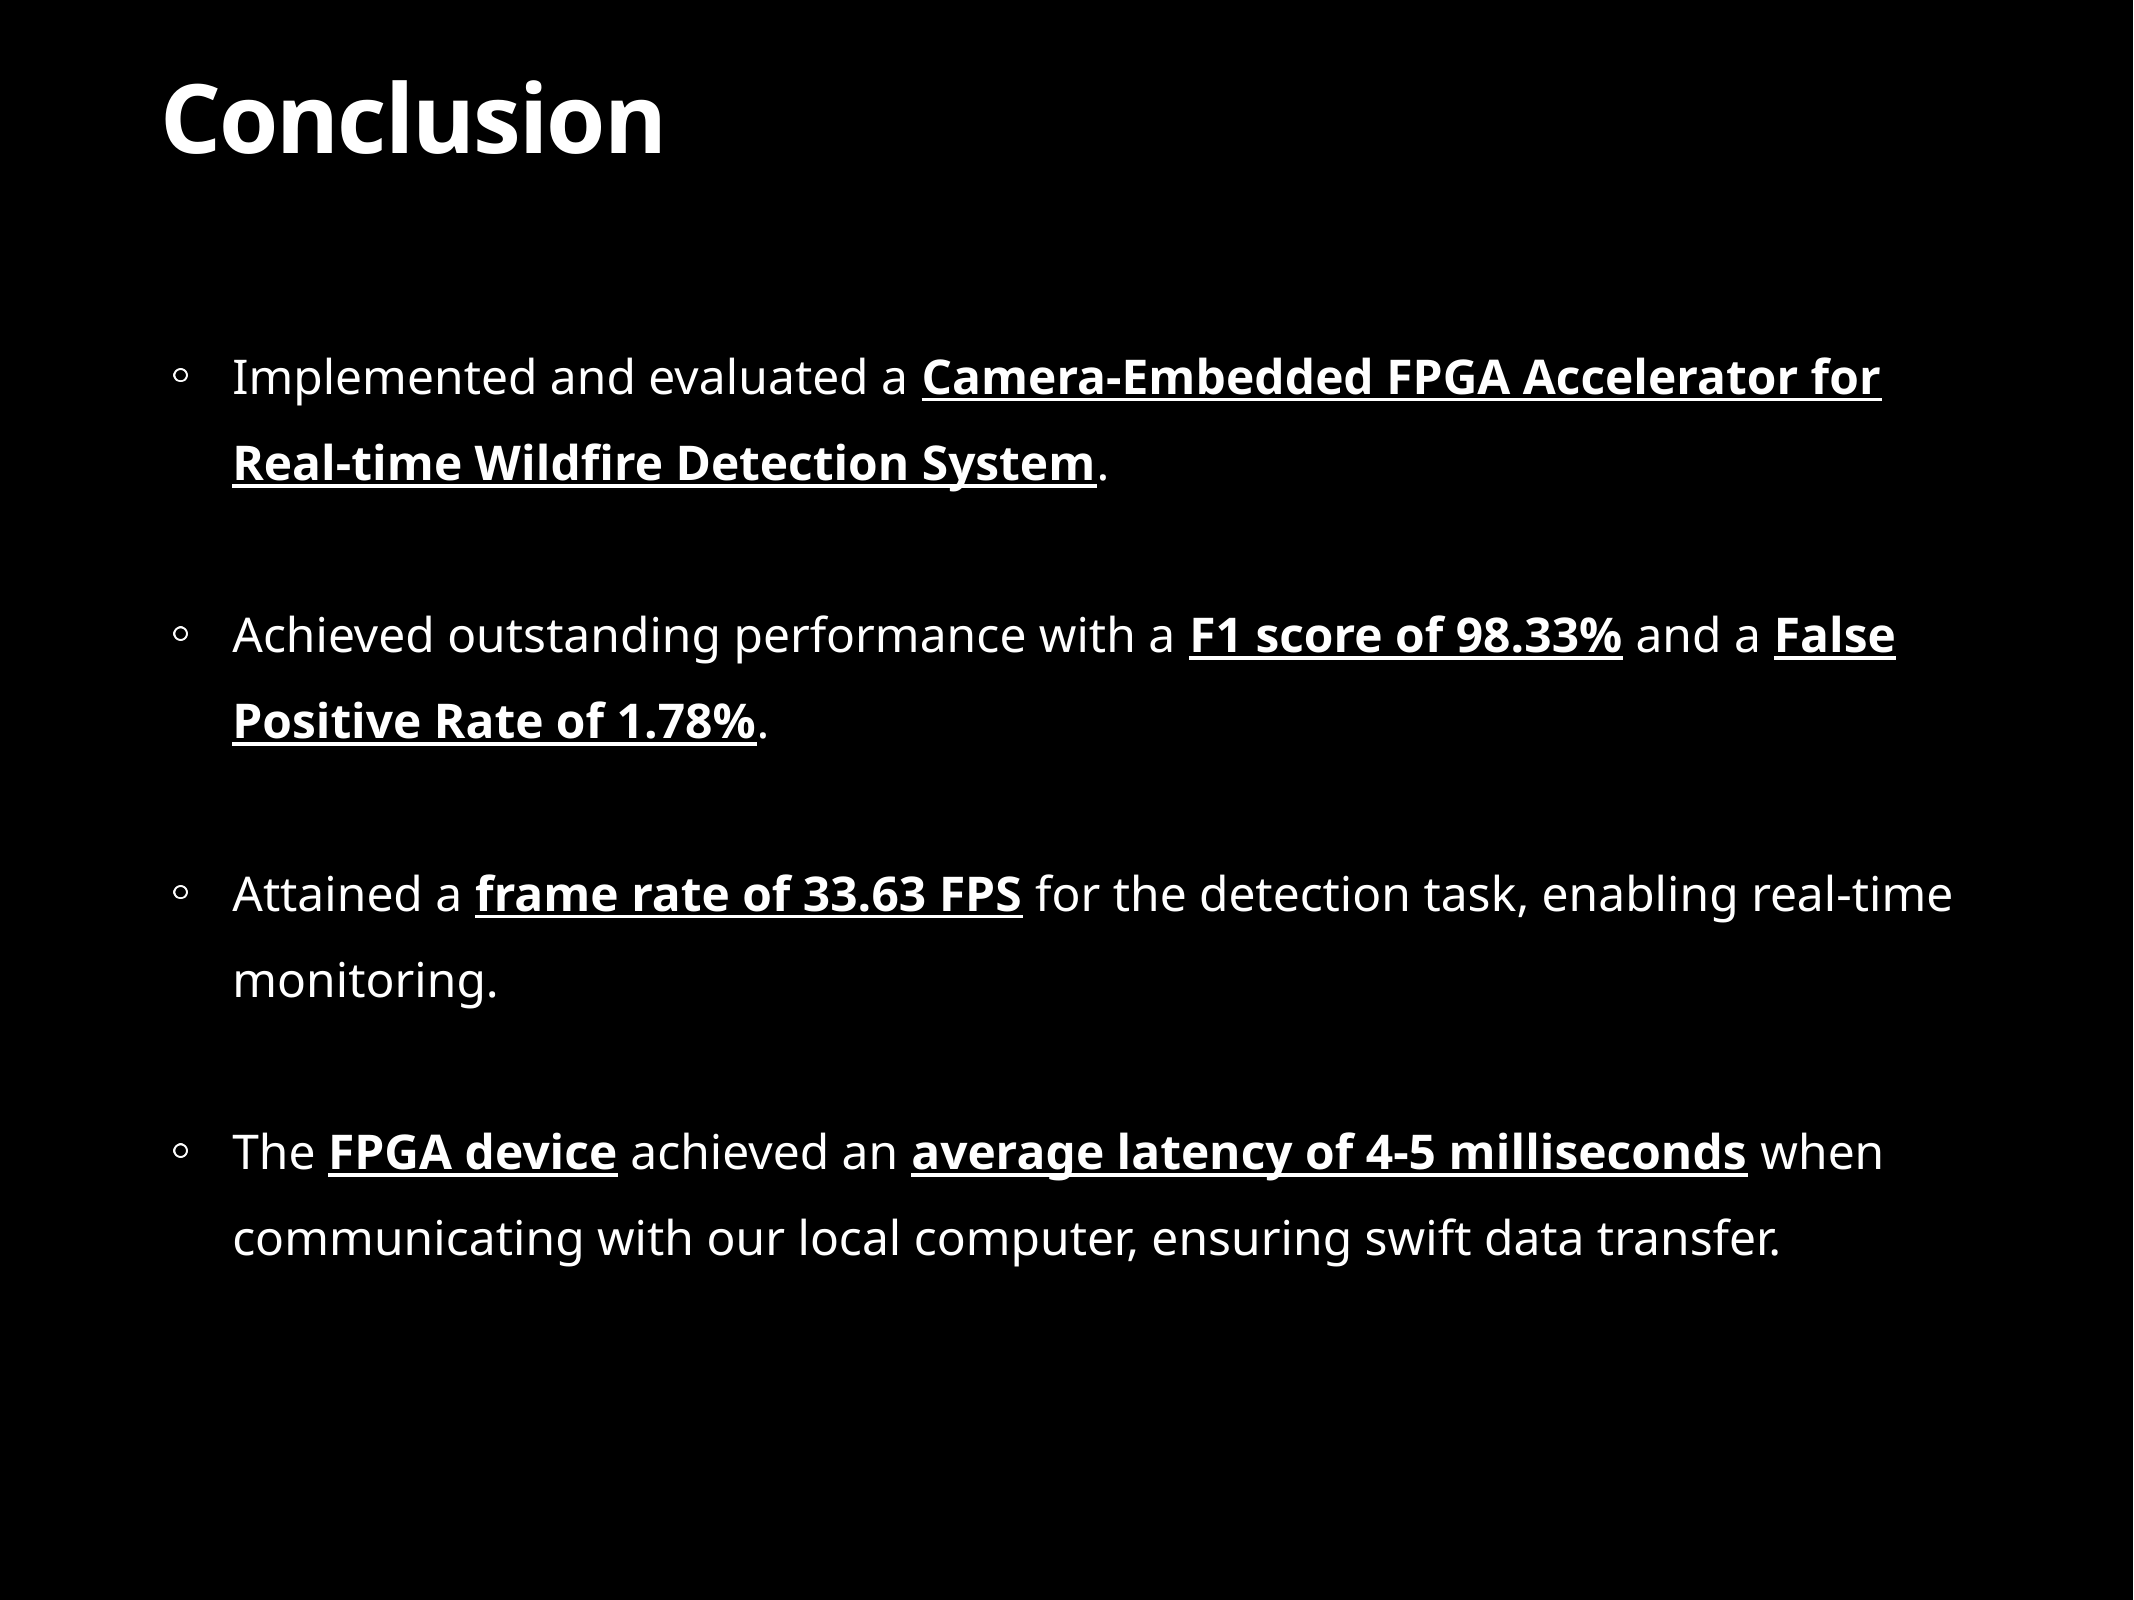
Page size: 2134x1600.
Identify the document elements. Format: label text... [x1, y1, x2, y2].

picture [173, 1143, 188, 1158]
picture [173, 626, 188, 641]
title Conclusion [151, 71, 2057, 240]
text_box Implemented and evaluated a Camera-Embedded FPGA Accelerator for Real-time Wildfire Detection System. Achieved outstanding performance with a F1 score of 98.33% and a False Positive Rate of 1.78%. Attained a frame rate of 33.63 FPS for the detection task, enabling real-time monitoring. The FPGA device achieved an average latency of 4-5 milliseconds when communicating with our local computer, ensuring swift data transfer. [103, 309, 1964, 1274]
picture [173, 885, 188, 899]
picture [173, 368, 188, 382]
